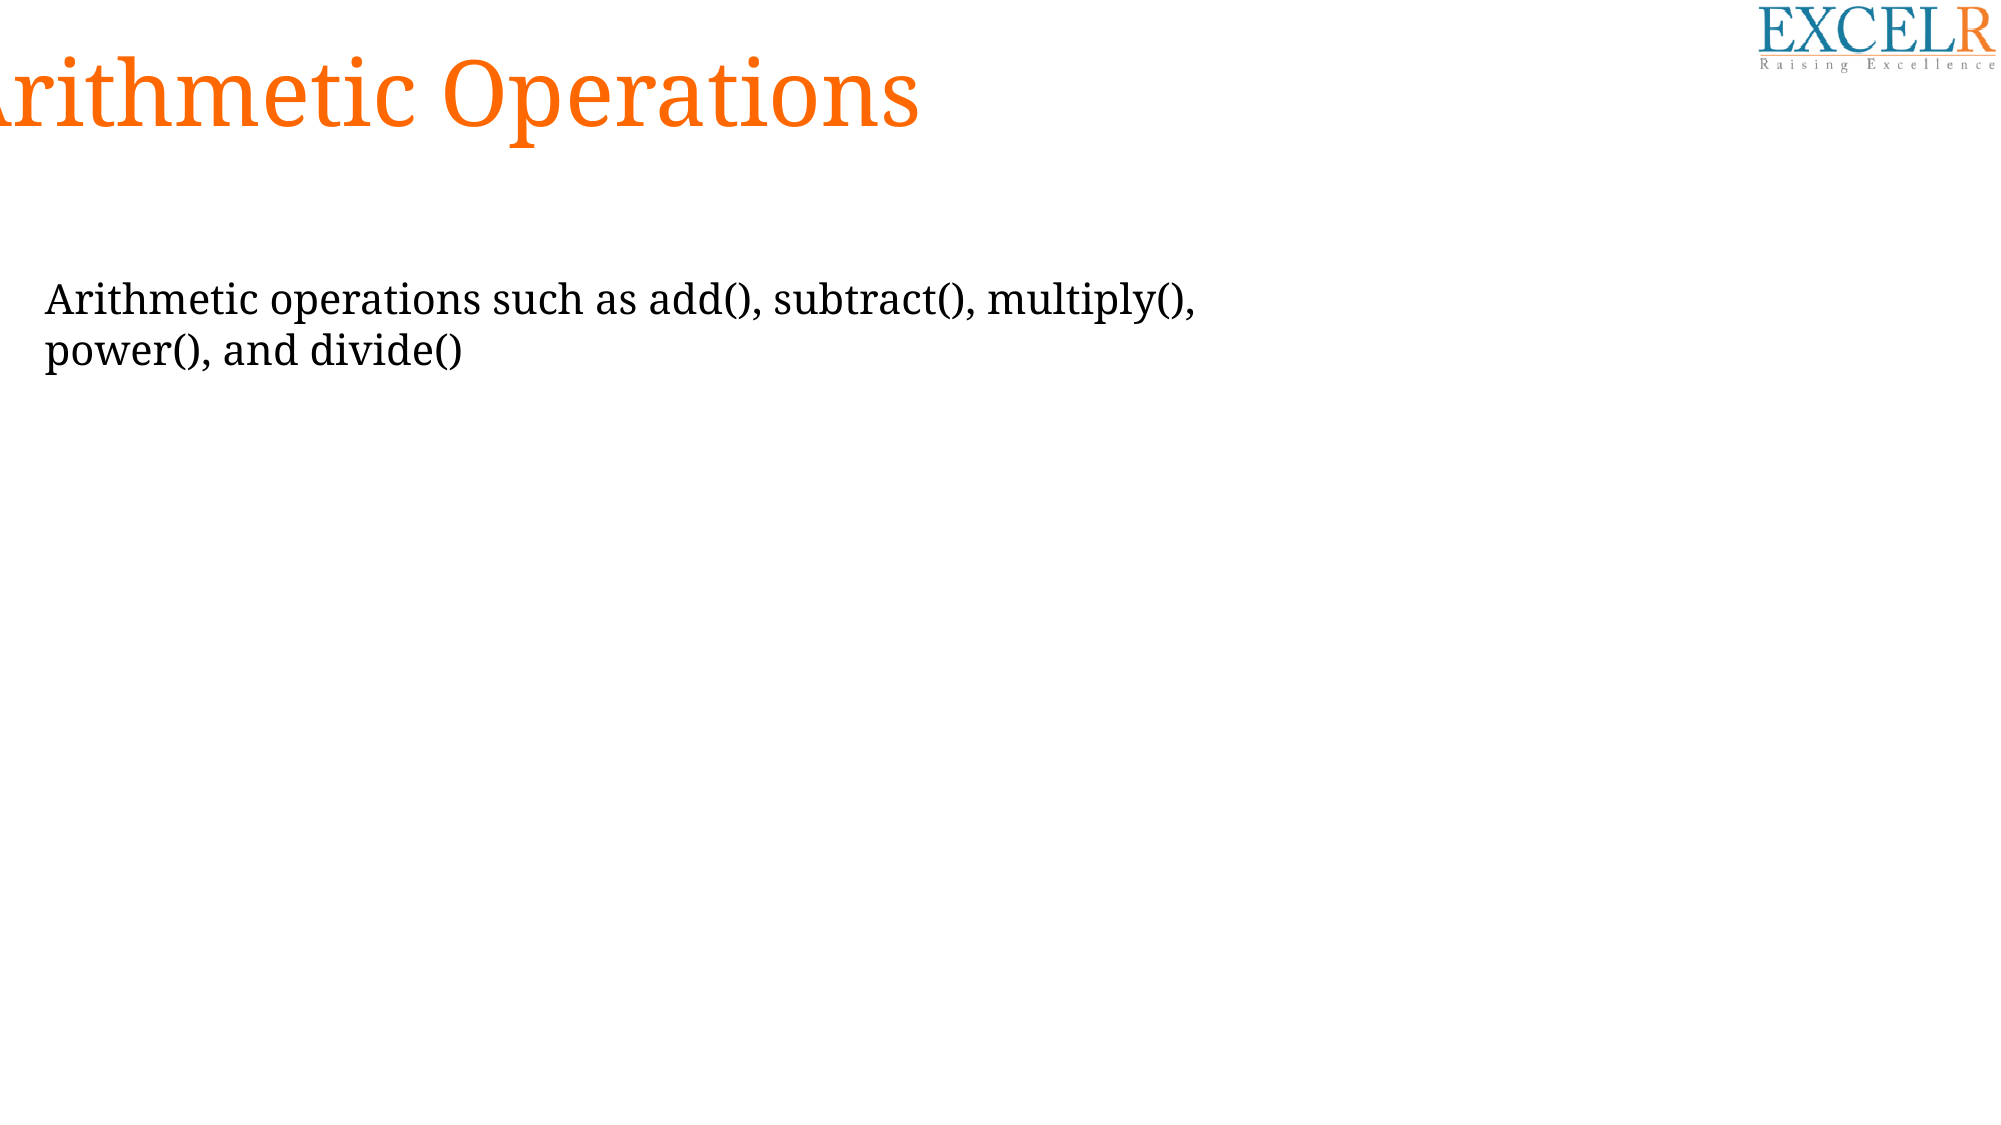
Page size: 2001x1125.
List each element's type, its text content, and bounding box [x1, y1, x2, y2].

text_box Arithmetic Operations [0, 27, 939, 198]
text_box Arithmetic operations such as add(), subtract(), multiply(), power(), and divide() [29, 265, 1380, 381]
picture [1756, 0, 2000, 78]
